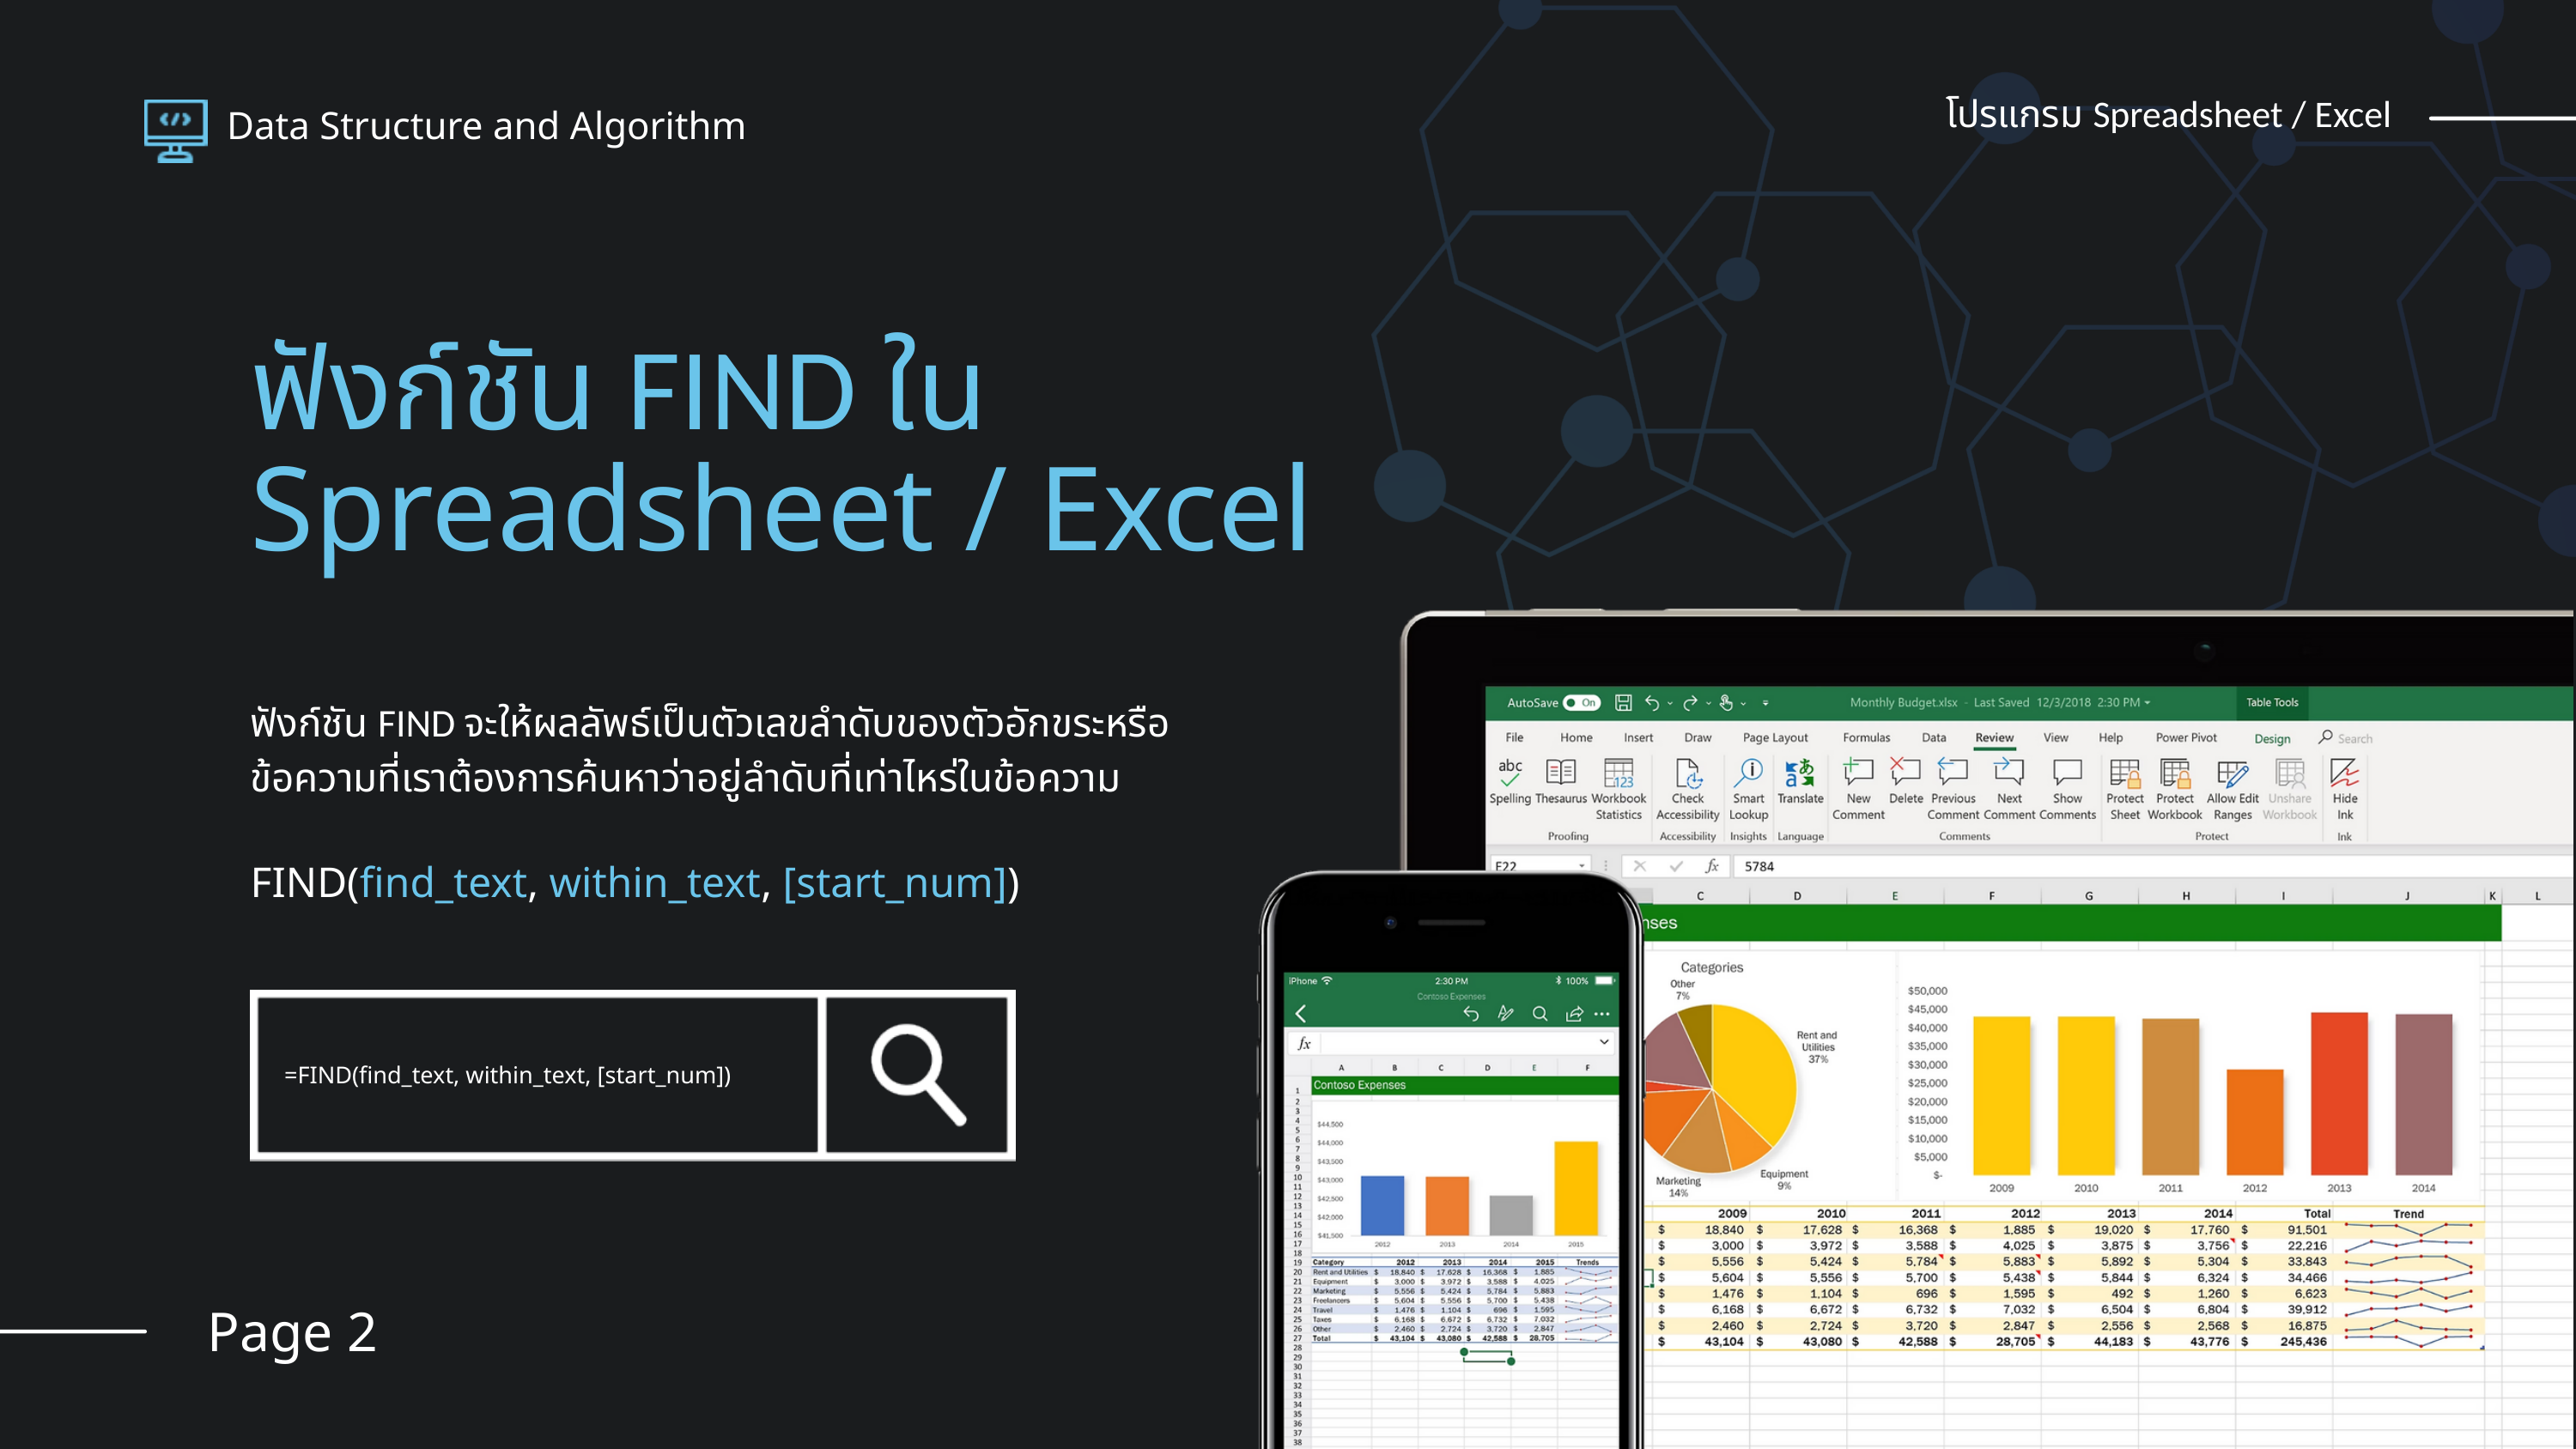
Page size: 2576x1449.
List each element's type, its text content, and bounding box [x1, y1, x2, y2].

picture [1252, 0, 2576, 1449]
picture [250, 990, 1016, 1161]
picture [144, 100, 208, 163]
text_box Page 2 [207, 1306, 502, 1362]
text_box ฟังก์ชัน FIND ใน Spreadsheet / Excel [250, 332, 1367, 574]
text_box Data Structure and Algorithm [227, 94, 869, 148]
text_box ฟังก์ชัน FIND จะให้ผลลัพธ์เป็นตัวเลขลำดับของตัวอักขระหรือข้อความที่เราต้องการค้นหาว่าอยู่ลำดับที่เท่าไหร่ในข้อความ [250, 906, 1223, 910]
text_box ฟังก์ชัน FIND จะให้ผลลัพธ์เป็นตัวเลขลำดับของตัวอักขระหรือข้อความที่เราต้องการค้นหาว่าอยู่ลำดับที่เท่าไหร่ในข้อความ [250, 689, 1223, 863]
text_box FIND(find_text, within_text, [start_num]) [250, 863, 1223, 906]
